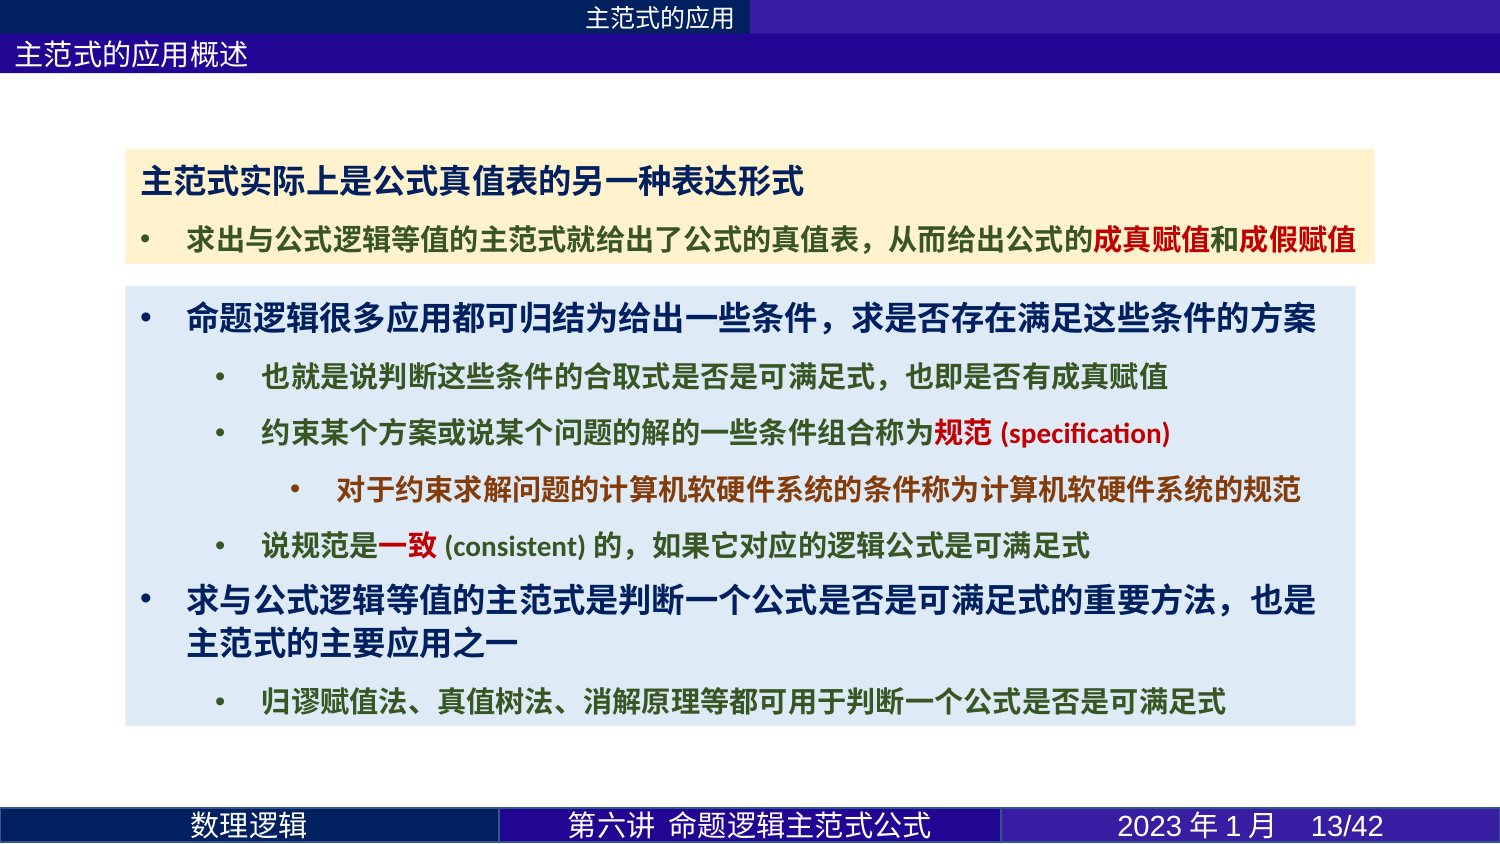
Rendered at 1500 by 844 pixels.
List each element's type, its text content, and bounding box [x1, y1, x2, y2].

text_box 主范式实际上是公式真值表的另一种表达形式 求出与公式逻辑等值的主范式就给出了公式的真值表，从而给出公式的成真赋值和成假赋值 [125, 148, 1375, 264]
text_box [749, 0, 1500, 33]
text_box 主范式的应用概述 [0, 33, 1500, 74]
text_box 命题逻辑很多应用都可归结为给出一些条件，求是否存在满足这些条件的方案 也就是说判断这些条件的合取式是否是可满足式，也即是否有成真赋值 约束某个方案或说某个问题的解的一些条件组合称为规范(specification) 对于约束求解问题的计算机软硬件系统的条件称为计算机软硬件系统的规范 说规范是一致(consistent)的，如果它对应的逻辑公式是可满足式 求与公式逻辑等值的主范式是判断一个公式是否是可满足式的重要方法，也是主范式的主要应用之一 归谬赋值法、真值树法、消解原理等都可用于判断一个公式是否是可满足式 [125, 286, 1356, 727]
text_box 2023年1月 13/42 [1000, 807, 1500, 843]
text_box 主范式的应用 [0, 0, 749, 33]
text_box 第六讲 命题逻辑主范式公式 [498, 807, 1000, 843]
text_box 数理逻辑 [0, 807, 498, 843]
